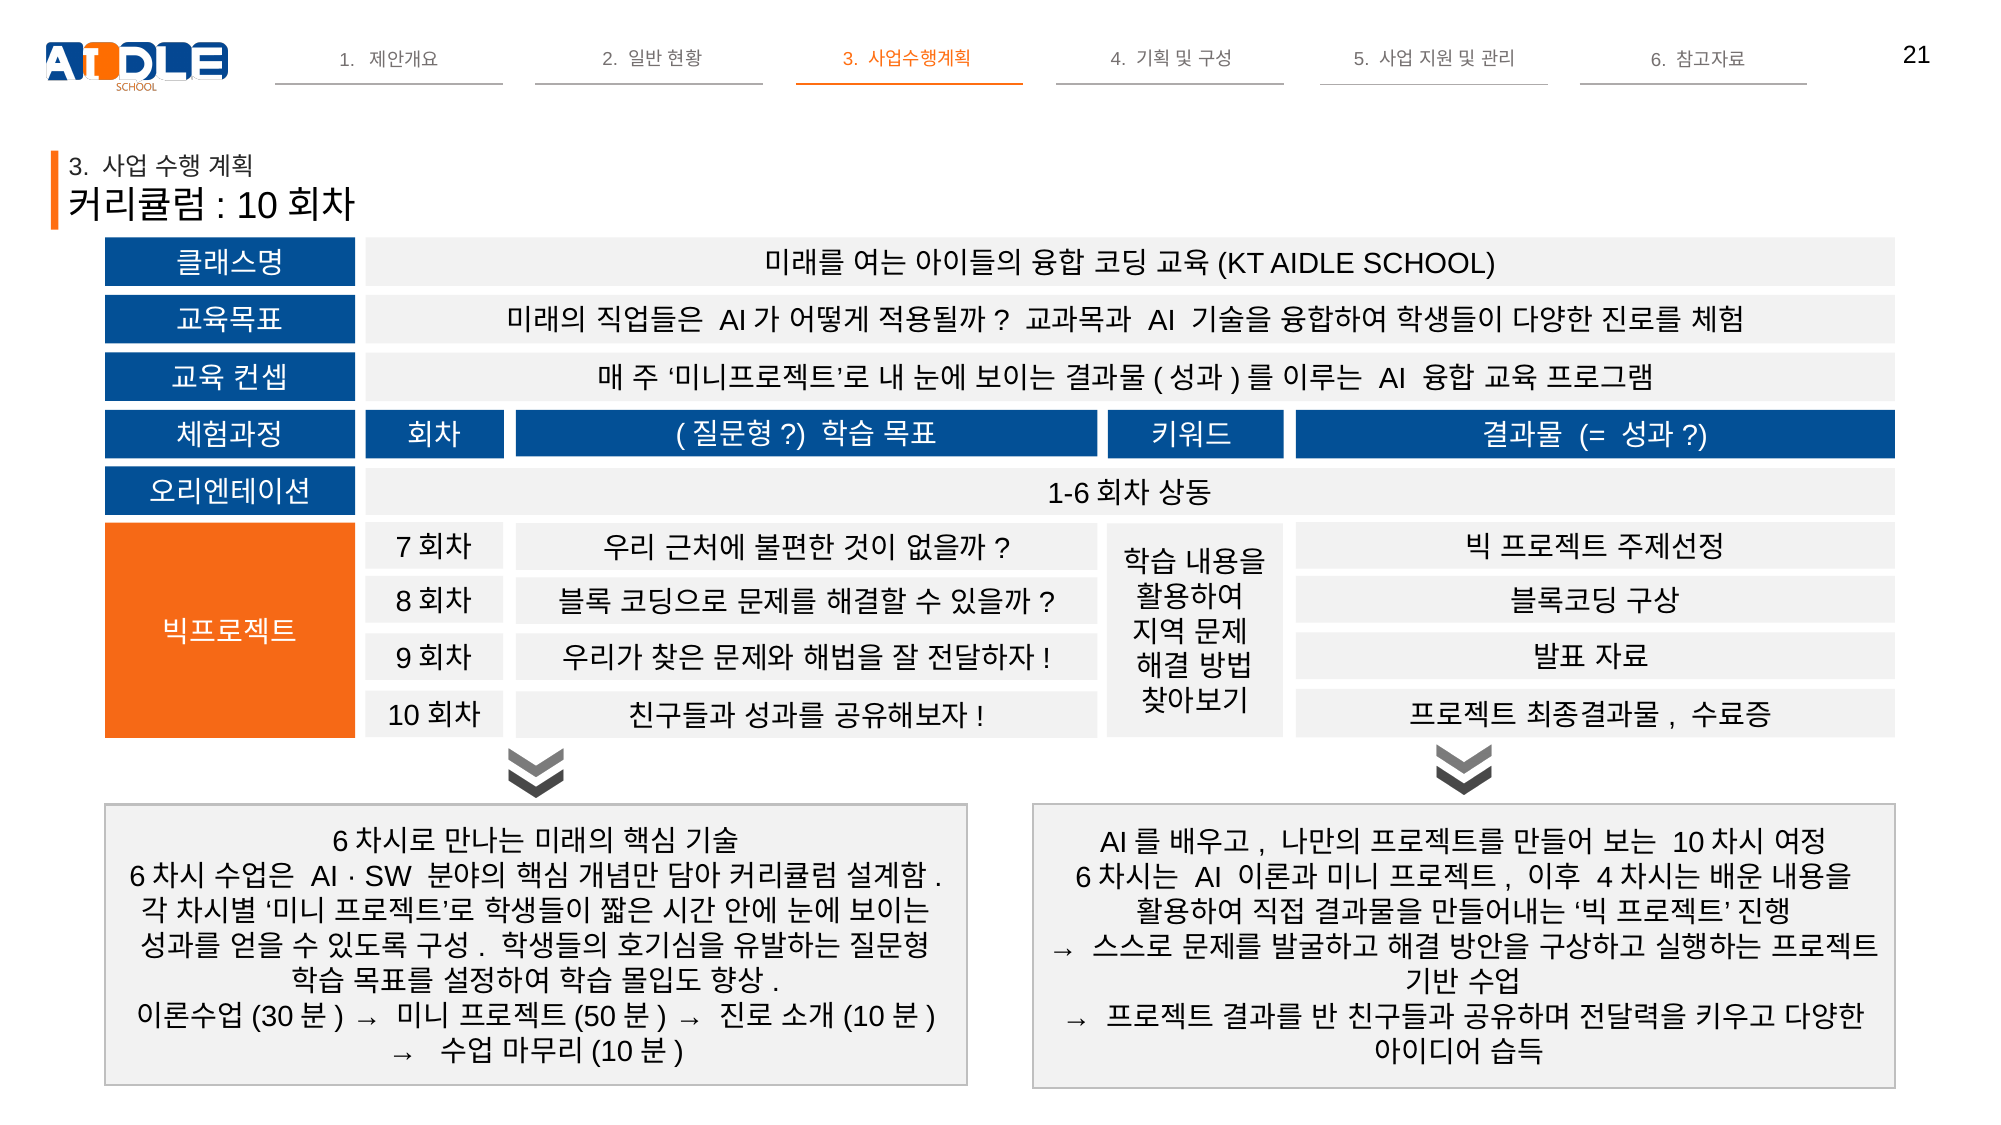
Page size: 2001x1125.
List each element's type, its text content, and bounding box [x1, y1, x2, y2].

text_box 미래를 여는 아이들의 융합 코딩 교육(KT AIDLE SCHOOL) [365, 237, 1895, 286]
picture [503, 740, 569, 806]
text_box 7회차 [365, 522, 504, 569]
text_box 프로젝트 최종결과물, 수료증 [1295, 688, 1895, 738]
text_box 우리 근처에 불편한 것이 없을까? [515, 523, 1098, 570]
list 3. 사업 수행 계획 [68, 150, 626, 184]
picture [1431, 737, 1497, 802]
text_box (질문형?) 학습 목표 [515, 409, 1098, 457]
text_box 교육목표 [105, 294, 356, 344]
text_box 8회차 [365, 575, 504, 623]
text_box 블록 코딩으로 문제를 해결할 수 있을까? [515, 577, 1098, 624]
text_box 키워드 [1107, 409, 1284, 459]
text_box 학습 내용을 활용하여 지역 문제 해결 방법 찾아보기 [1106, 523, 1283, 738]
text_box 미래의 직업들은 AI가 어떻게 적용될까? 교과목과 AI 기술을 융합하여 학생들이 다양한 진로를 체험 [365, 294, 1895, 344]
text_box 빅 프로젝트 주제선정 [1295, 522, 1895, 569]
text_box 10회차 [365, 690, 504, 738]
text_box 매 주 ‘미니프로젝트’로 내 눈에 보이는 결과물(성과)를 이루는 AI 융합 교육 프로그램 [365, 352, 1895, 402]
text_box 9회차 [365, 633, 504, 680]
text_box 빅프로젝트 [105, 522, 356, 738]
text_box 우리가 찾은 문제와 해법을 잘 전달하자! [515, 633, 1098, 680]
text_box 1-6회차 상동 [365, 468, 1895, 515]
text_box 체험과정 [105, 409, 356, 459]
text_box 오리엔테이션 [105, 466, 356, 515]
text_box AI를 배우고, 나만의 프로젝트를 만들어 보는 10차시 여정 6차시는 AI 이론과 미니 프로젝트, 이후 4차시는 배운 내용을 활용하여 직접 결과물을 만들어내는 ‘빅 프로젝트’ 진행 → 스스로 문제를 발굴하고 해결 방안을 구상하고 실행하는 프로젝트 기반 수업 → 프로젝트 결과를 반 친구들과 공유하며 전달력을 키우고 다양한 아이디어 습득 [1033, 804, 1895, 1089]
text_box 회차 [365, 409, 504, 459]
list 커리큘럼: 10회차 [68, 184, 566, 230]
text_box 발표 자료 [1295, 632, 1895, 680]
text_box 친구들과 성과를 공유해보자! [515, 691, 1098, 738]
text_box 교육 컨셉 [105, 352, 356, 401]
text_box 6차시로 만나는 미래의 핵심 기술 6차시 수업은 AI · SW 분야의 핵심 개념만 담아 커리큘럼 설계함. 각 차시별 ‘미니 프로젝트’로 학생들이 짧은 시간 안에 눈에 보이는 성과를 얻을 수 있도록 구성. 학생들의 호기심을 유발하는 질문형 학습 목표를 설정하여 학습 몰입도 향상. 이론수업(30분) → 미니 프로젝트(50분) → 진로 소개(10분) → 수업 마무리(10분) [105, 804, 967, 1085]
text_box 결과물 (= 성과?) [1295, 409, 1895, 459]
text_box 블록코딩 구상 [1295, 575, 1895, 623]
picture [46, 42, 228, 99]
text_box 클래스명 [105, 237, 356, 286]
